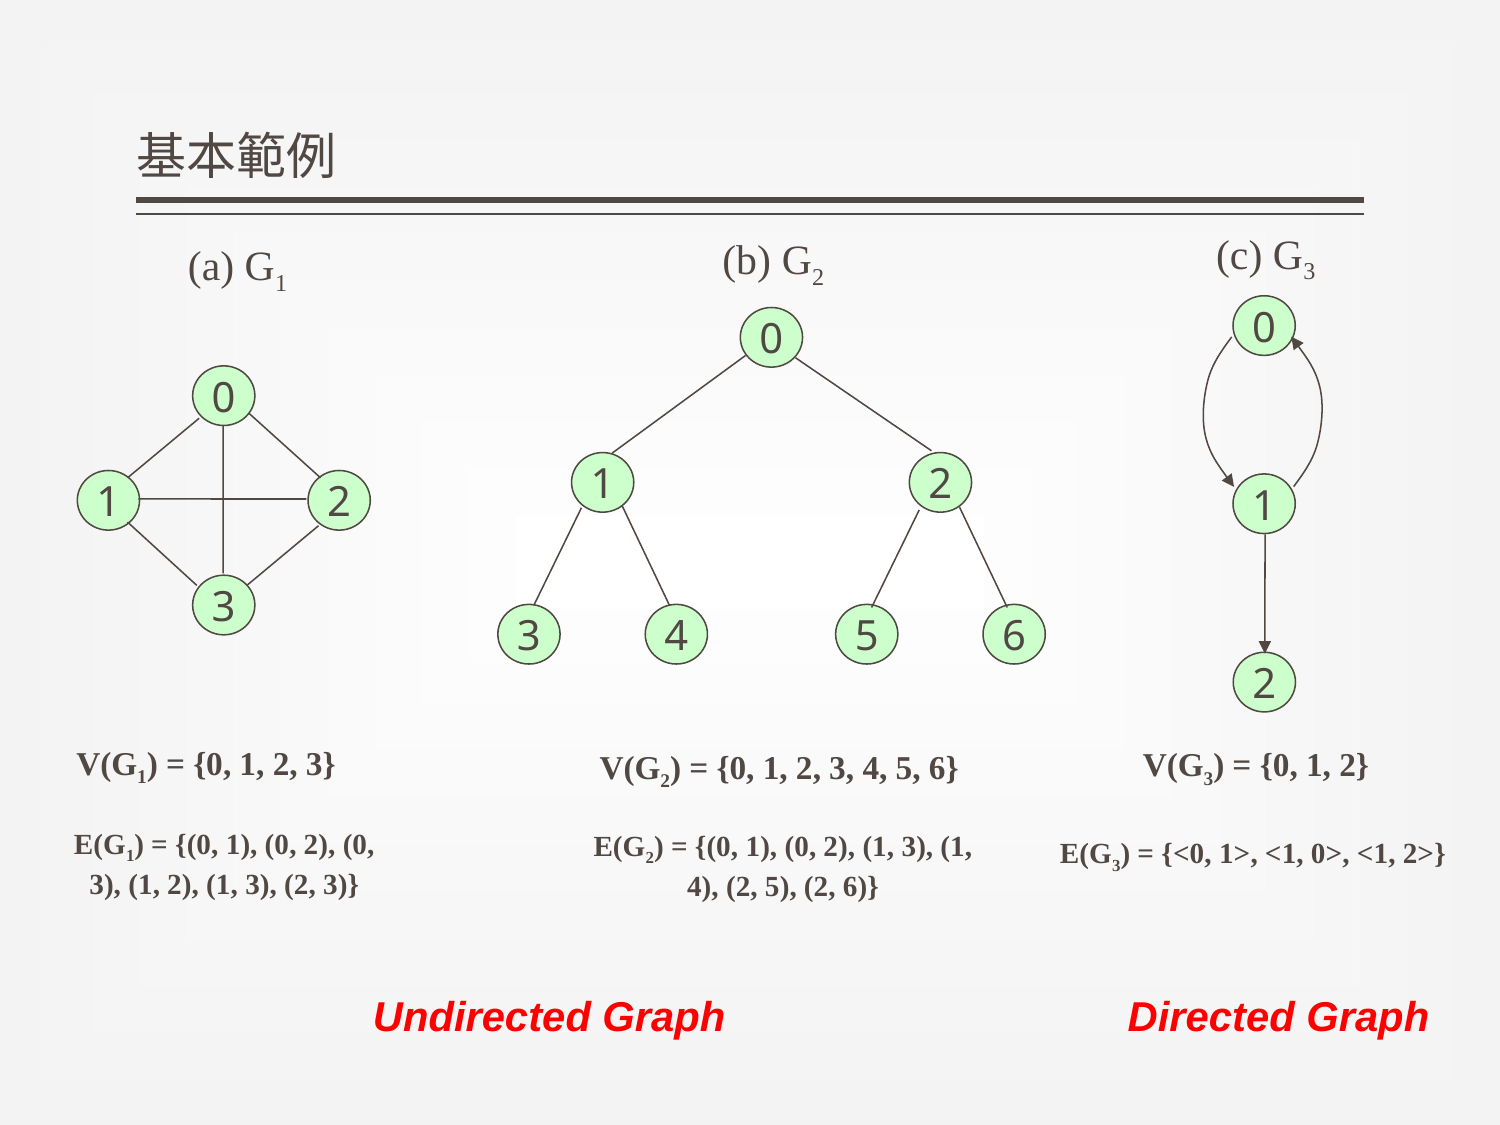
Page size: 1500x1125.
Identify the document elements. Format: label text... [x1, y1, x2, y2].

text_box 0 [192, 365, 255, 426]
text_box 0 [740, 307, 803, 368]
text_box 2 [1233, 652, 1296, 712]
text_box (c) G3 [1201, 220, 1356, 293]
text_box 3 [497, 604, 561, 665]
text_box 1 [571, 452, 634, 513]
text_box 5 [835, 604, 898, 665]
text_box [1258, 534, 1272, 654]
text_box (a) G1 [173, 231, 328, 304]
text_box 2 [909, 452, 972, 513]
text_box E(G3) = {<0, 1>, <1, 0>, <1, 2>} [1045, 827, 1491, 882]
text_box V(G1) = {0, 1, 2, 3} [61, 735, 446, 796]
text_box E(G1) = {(0, 1), (0, 2), (0, 3), (1, 2), (1, 3), (2, 3)} [41, 817, 408, 908]
text_box Undirected Graph [358, 982, 741, 1047]
text_box 4 [645, 604, 708, 665]
text_box 1 [77, 470, 140, 531]
text_box V(G3) = {0, 1, 2} [1128, 735, 1394, 797]
text_box 6 [983, 604, 1046, 665]
text_box [1291, 336, 1323, 487]
text_box [1203, 336, 1235, 487]
text_box E(G2) = {(0, 1), (0, 2), (1, 3), (1, 4), (2, 5), (2, 6)} [571, 820, 995, 910]
text_box (b) G2 [707, 225, 863, 297]
text_box 3 [192, 575, 255, 635]
text_box 1 [1233, 473, 1296, 534]
title 基本範例 [135, 12, 1364, 193]
text_box Directed Graph [1112, 982, 1445, 1047]
text_box V(G2) = {0, 1, 2, 3, 4, 5, 6} [584, 738, 989, 799]
text_box 2 [308, 470, 371, 531]
text_box 0 [1233, 295, 1296, 356]
